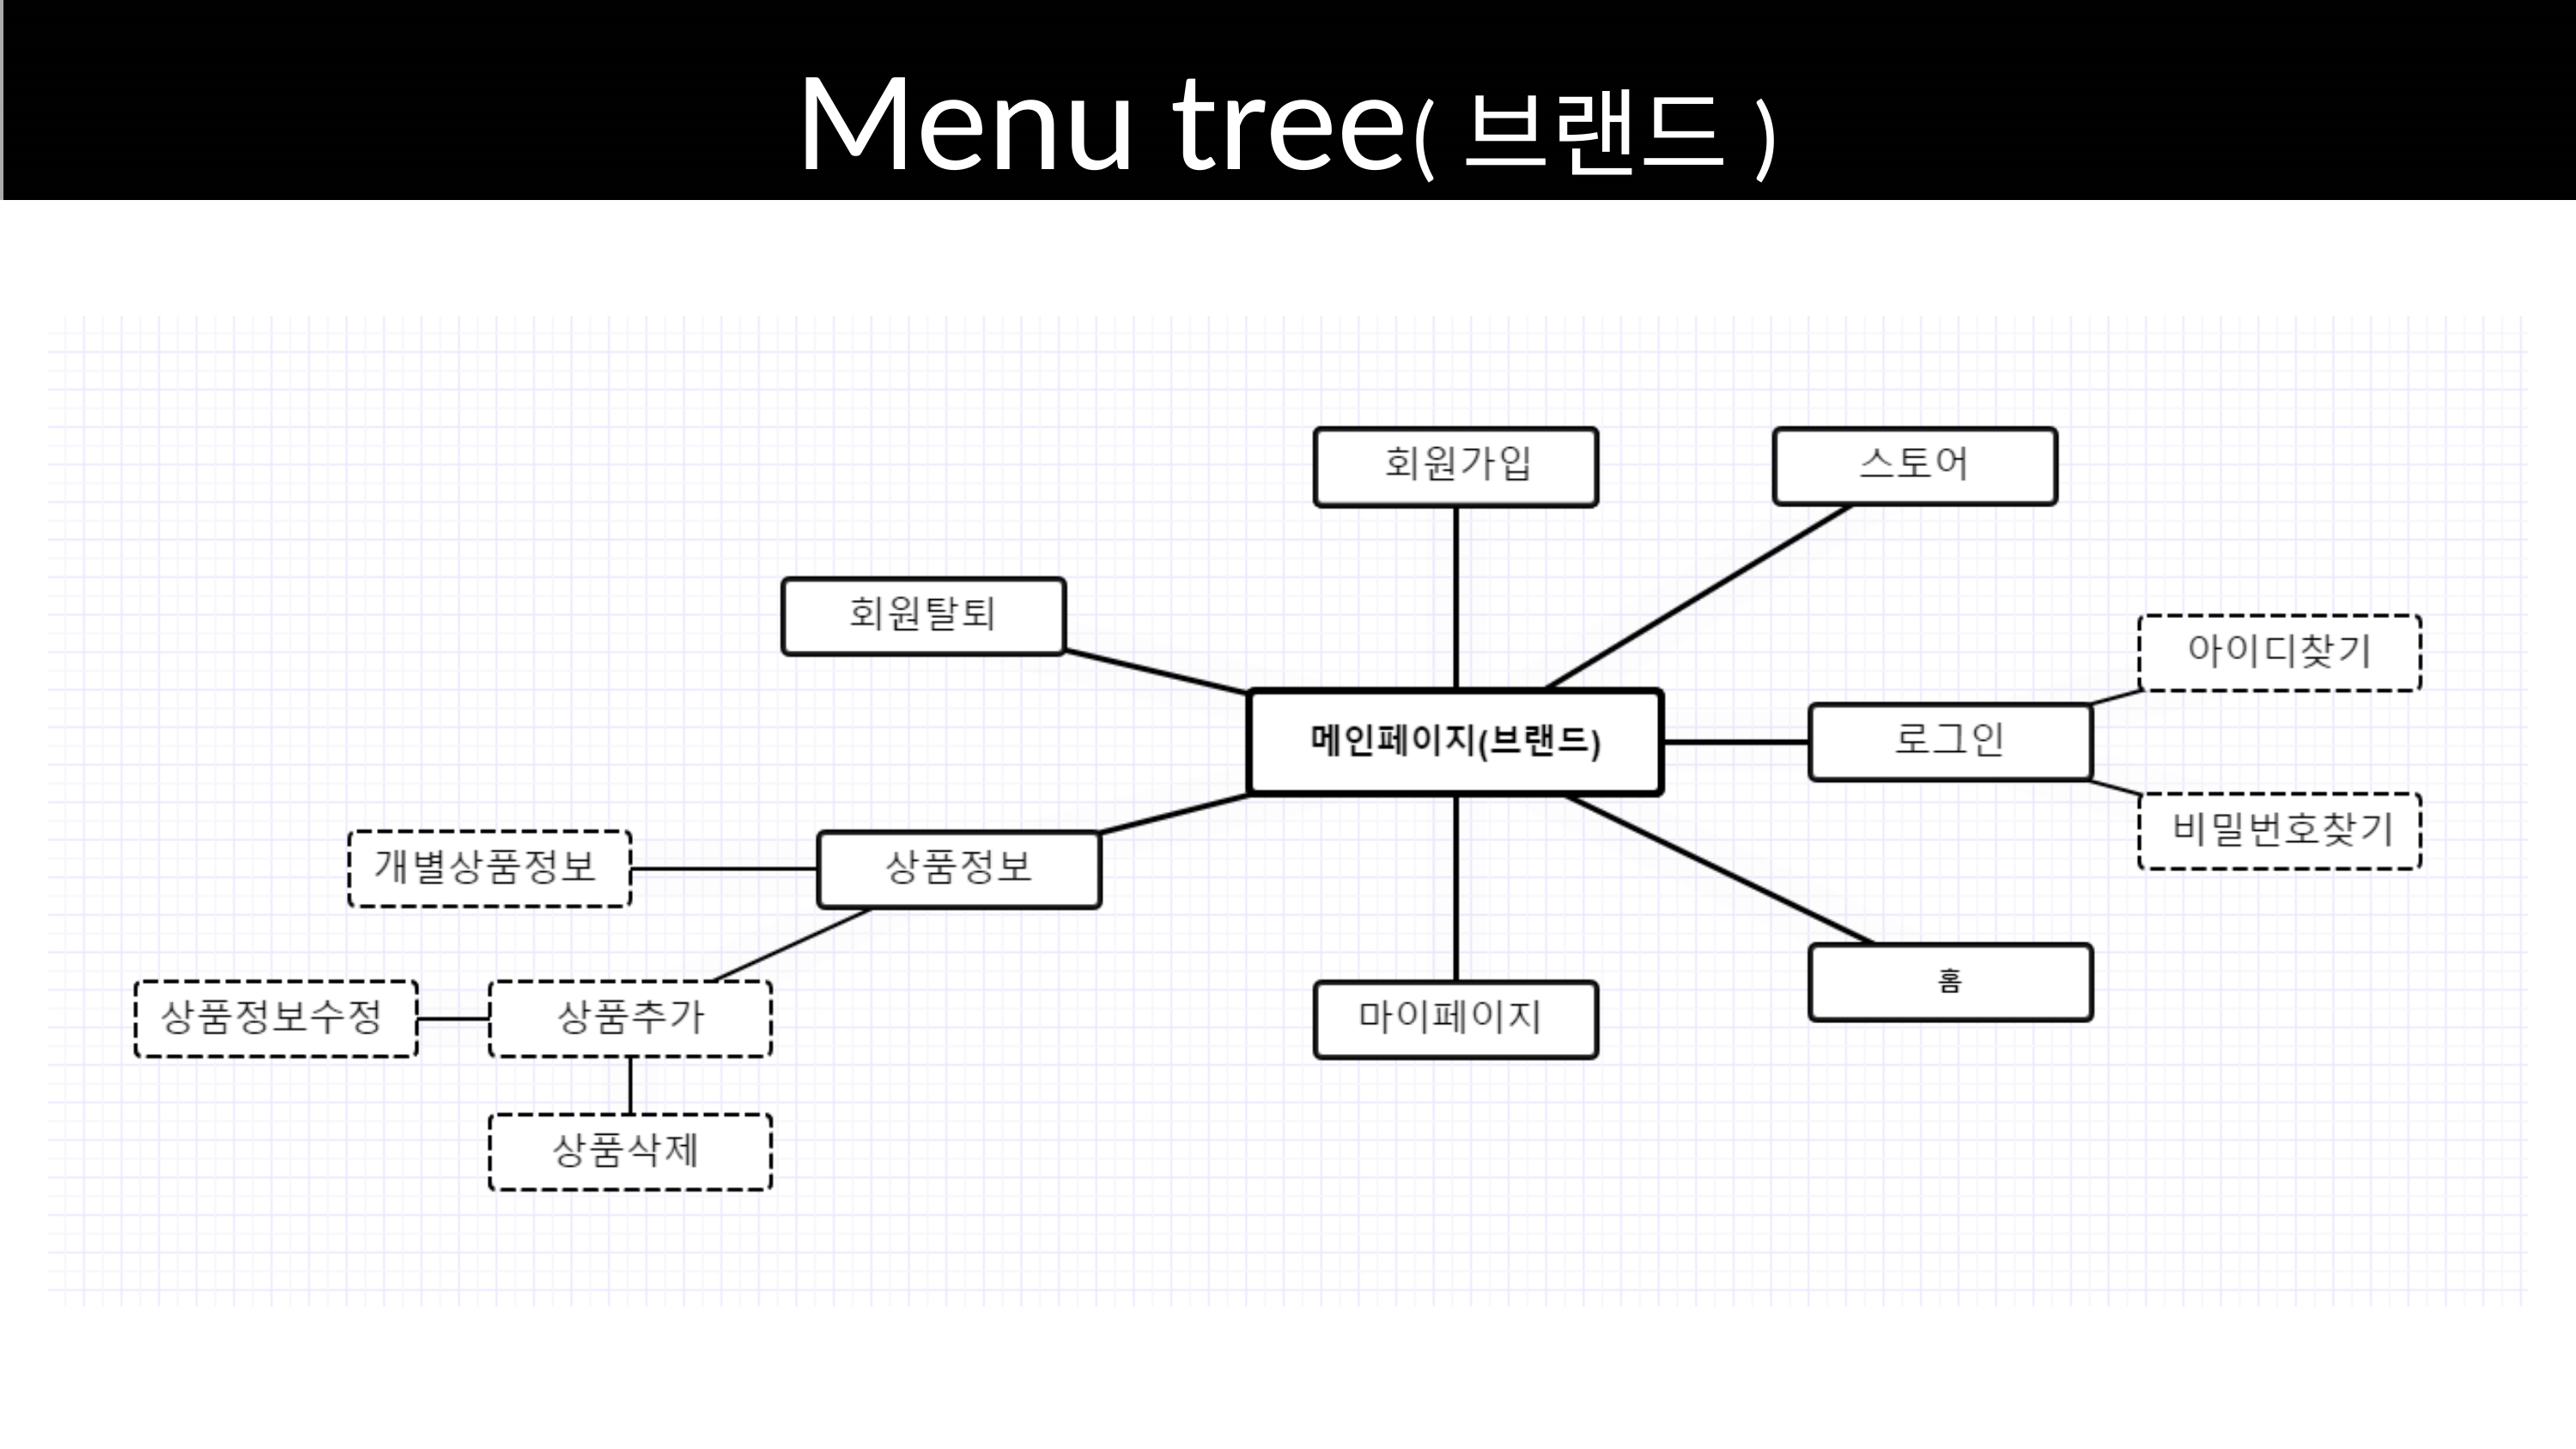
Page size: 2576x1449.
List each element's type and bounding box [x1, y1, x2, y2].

text_box [0, 0, 2576, 201]
picture [47, 316, 2529, 1307]
